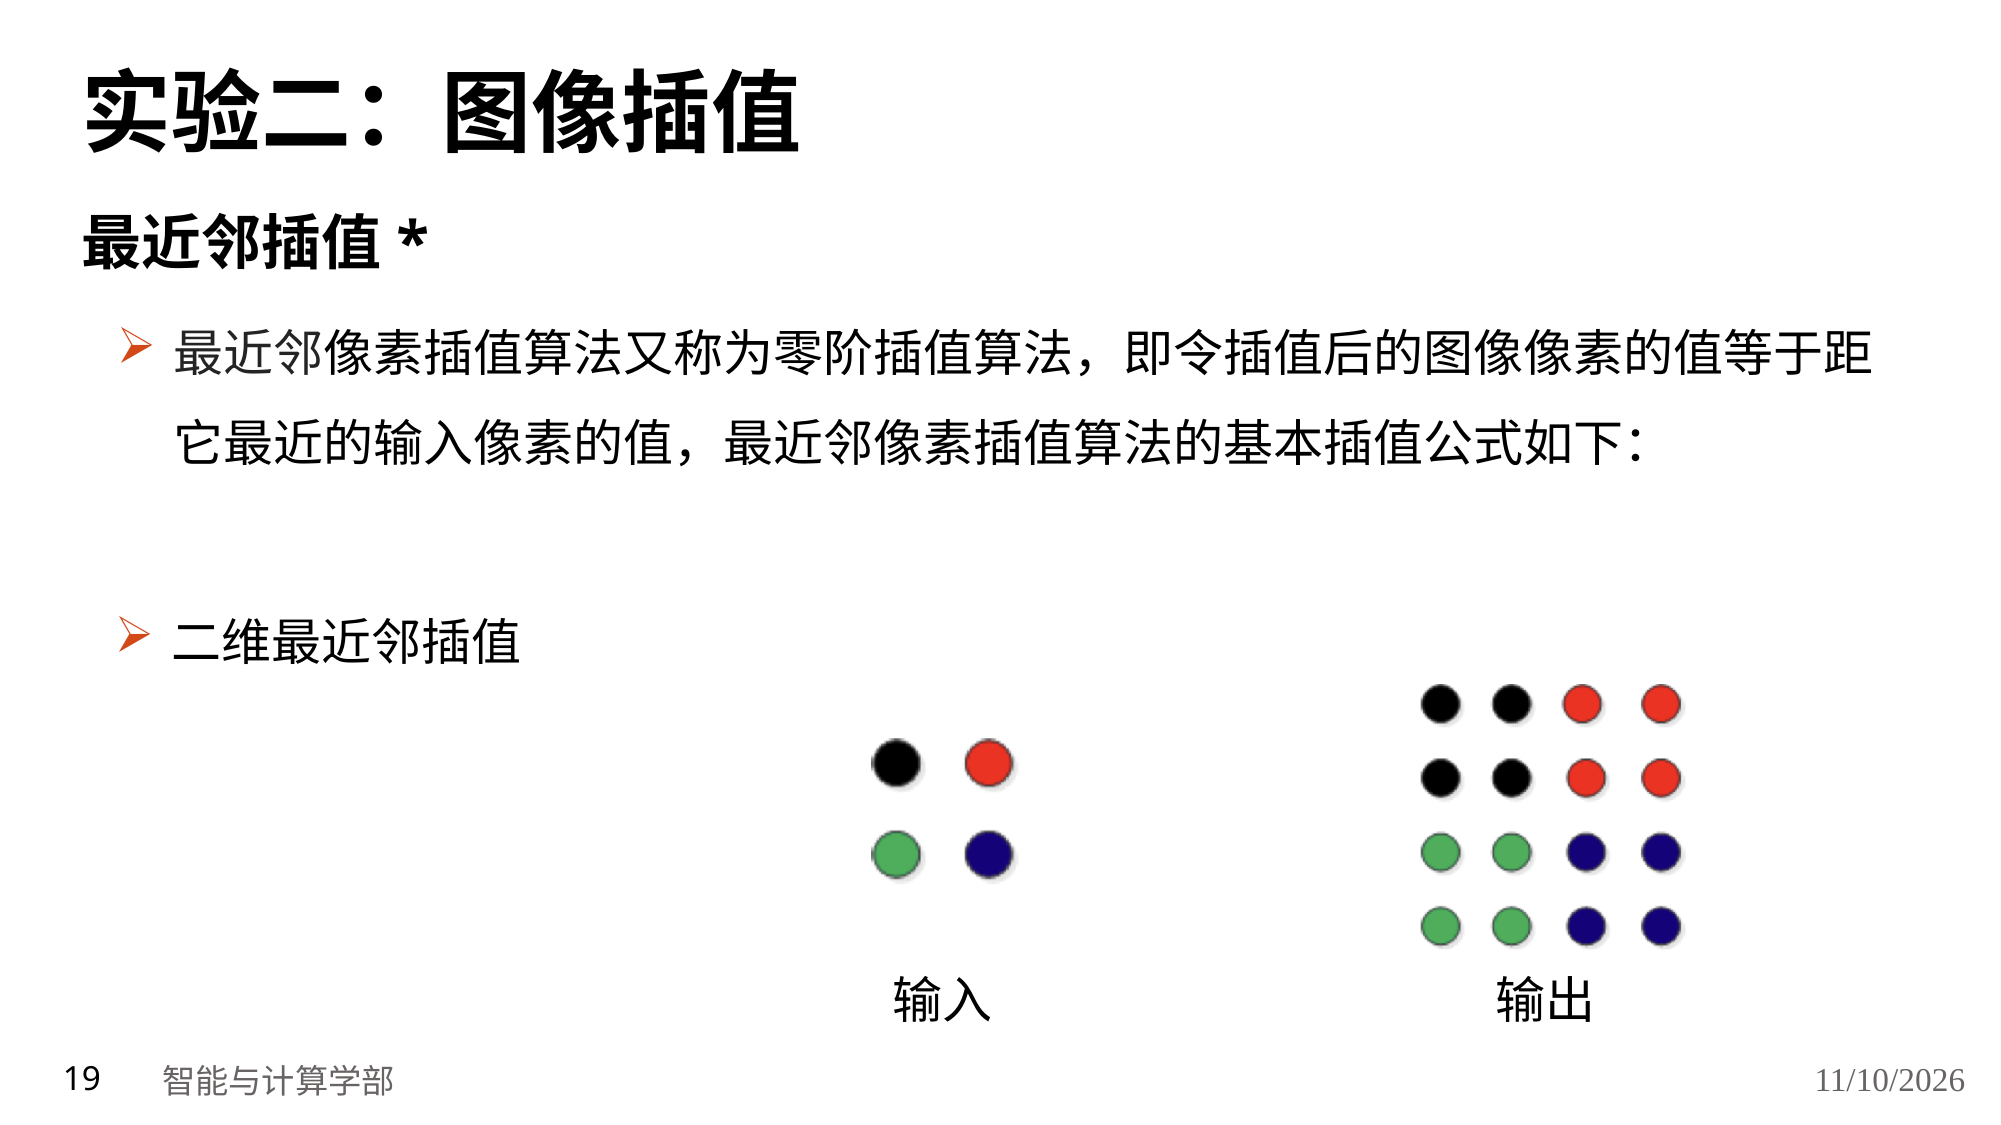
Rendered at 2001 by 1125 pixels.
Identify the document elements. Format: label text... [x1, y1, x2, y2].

slide_number 19 [31, 1042, 132, 1118]
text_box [846, 667, 1746, 1032]
list 最近邻插值* [66, 179, 718, 295]
text_box 二维最近邻插值 [100, 573, 1898, 732]
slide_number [1438, 1039, 1981, 1118]
title 实验二：图像插值 [66, 9, 823, 179]
footer 智能与计算学部 [147, 1042, 1015, 1118]
